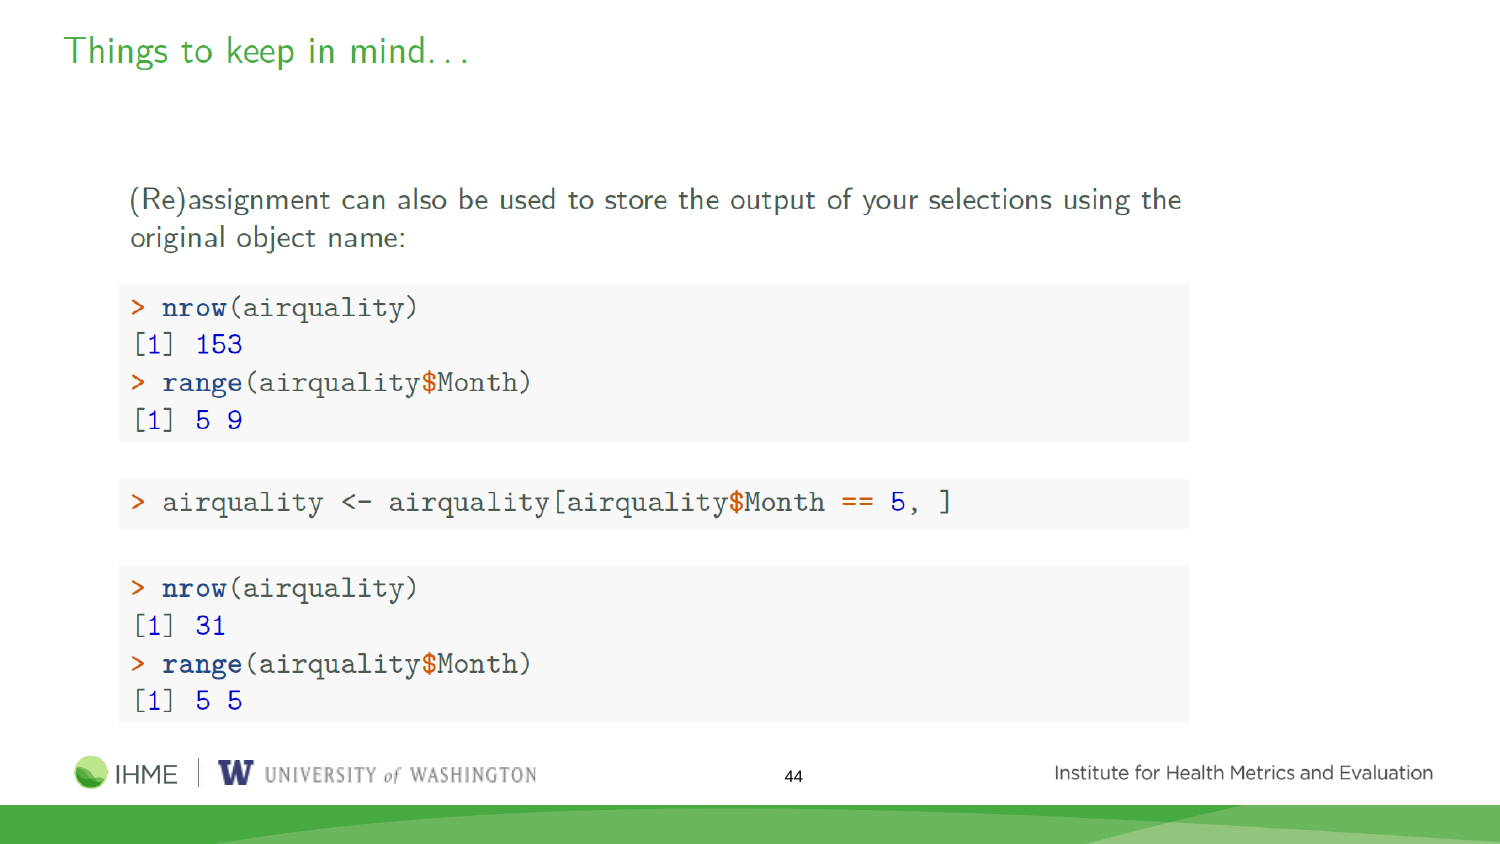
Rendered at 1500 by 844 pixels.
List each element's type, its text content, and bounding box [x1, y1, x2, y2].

slide_number 44 [768, 758, 820, 794]
picture [59, 27, 1190, 733]
picture [1049, 759, 1437, 784]
picture [0, 805, 1500, 844]
picture [74, 755, 177, 789]
